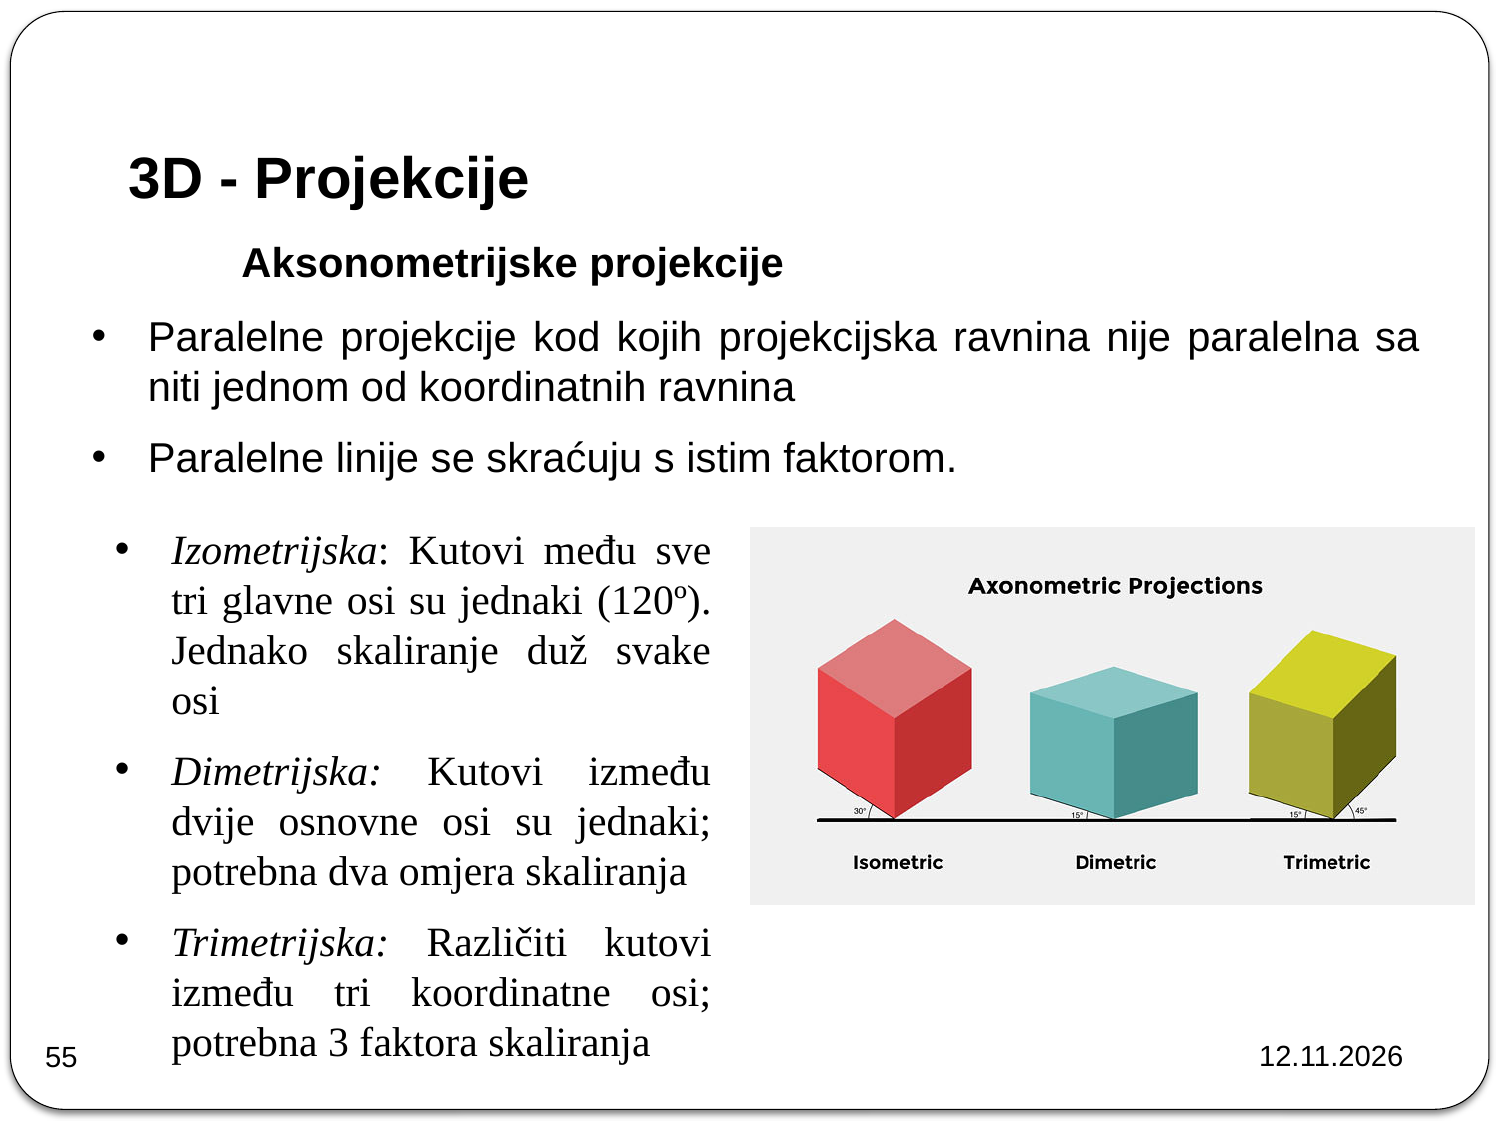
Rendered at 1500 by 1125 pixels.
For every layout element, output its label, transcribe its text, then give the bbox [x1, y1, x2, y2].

slide_number 55 [23, 1018, 99, 1094]
title 3D - Projekcije [113, 62, 1389, 219]
picture [749, 526, 1475, 905]
text_box Izometrijska: Kutovi među sve tri glavne osi su jednaki (120º). Jednako skaliranje duž svake osi Dimetrijska: Kutovi između dvije osnovne osi su jednaki; potrebna dva omjera skaliranja Trimetrijska: Različiti kutovi između tri koordinatne osi; potrebna 3 faktora skaliranja [100, 515, 727, 1072]
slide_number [1012, 1015, 1419, 1094]
text_box Aksonometrijske projekcije [76, 219, 1415, 302]
text_box Paralelne projekcije kod kojih projekcijska ravnina nije paralelna sa niti jednom od koordinatnih ravnina Paralelne linije se skraćuju s istim faktorom. [76, 302, 1436, 560]
